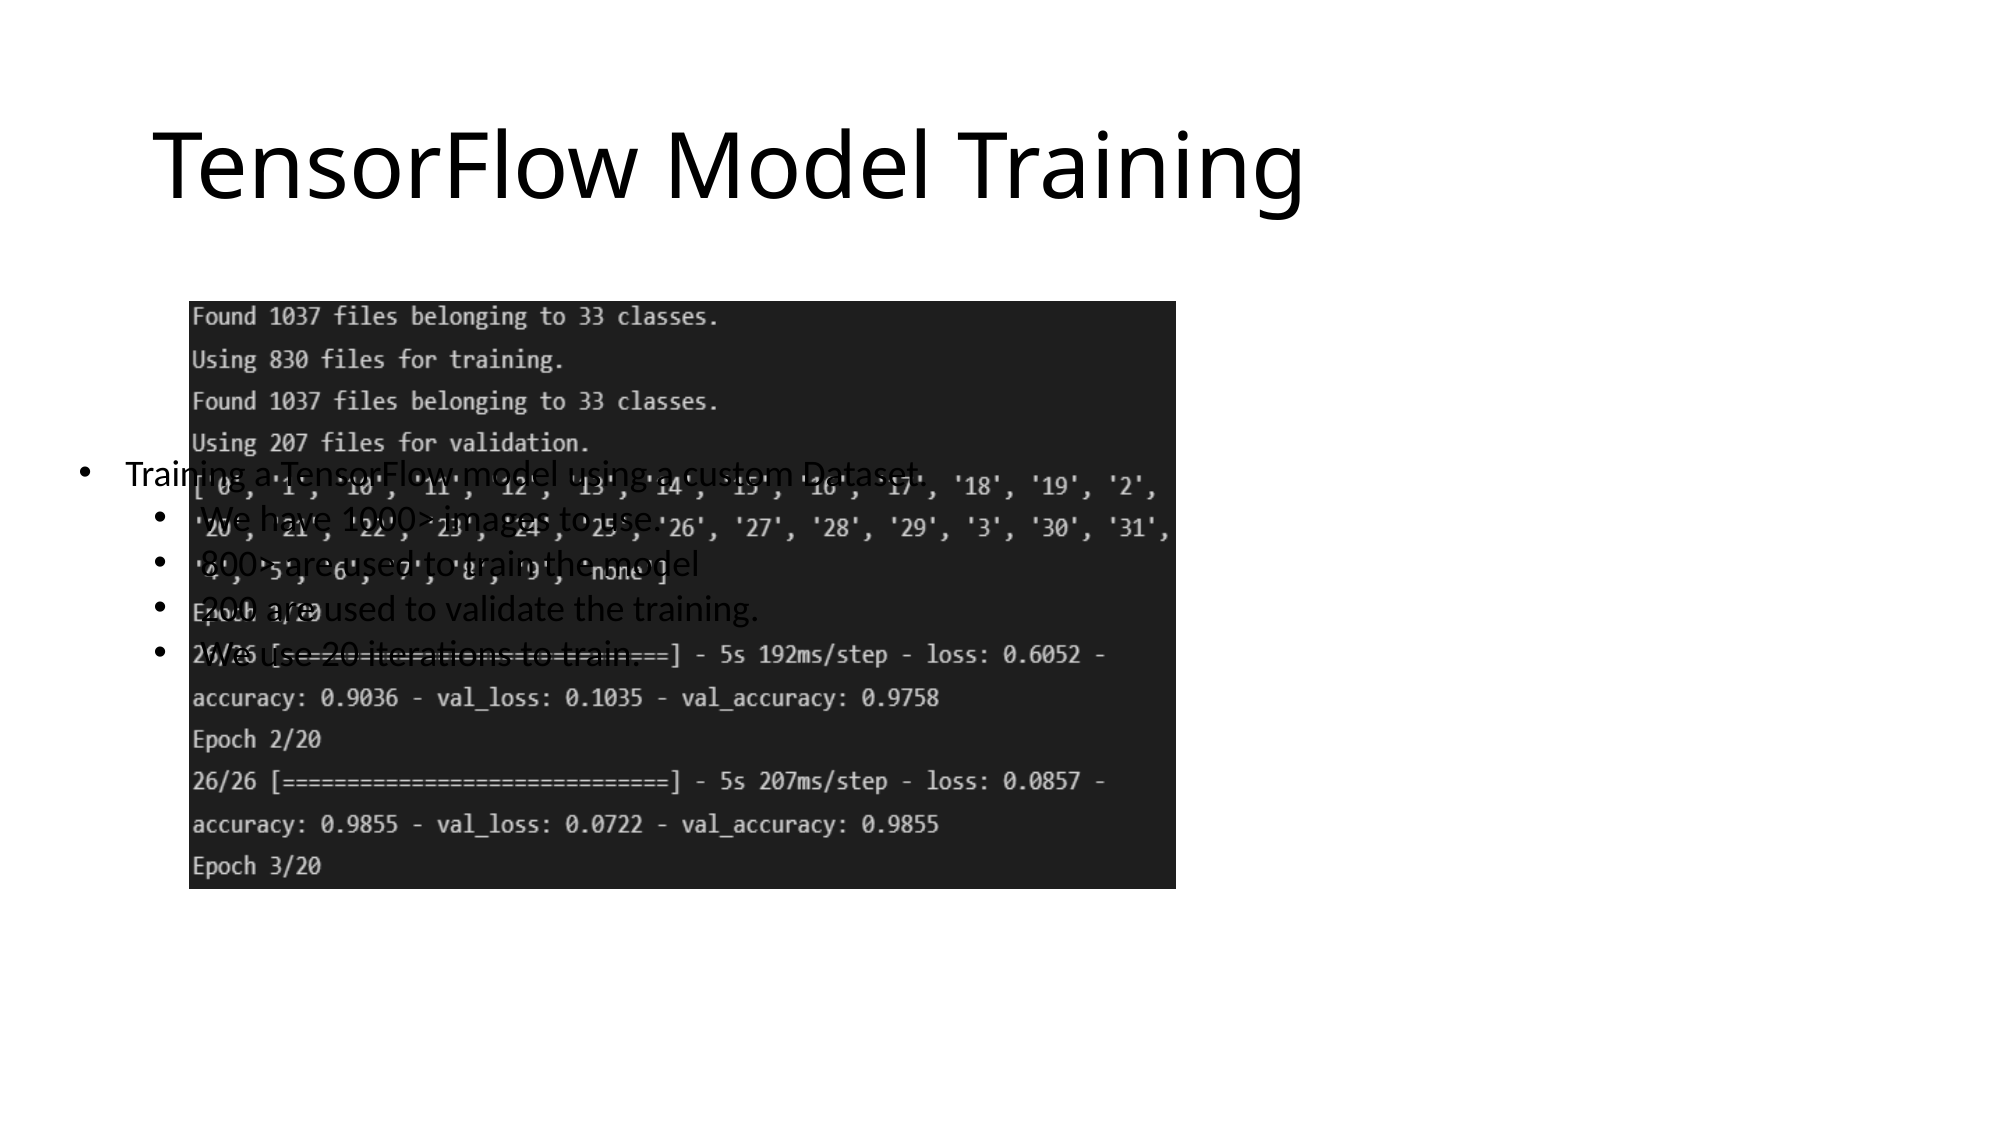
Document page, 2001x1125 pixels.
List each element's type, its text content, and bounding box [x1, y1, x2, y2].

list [189, 300, 1176, 889]
text_box Training a TensorFlow model using a custom Dataset. We have 1000> images to use. 800> are used to train the model 200 are used to validate the training. We use 20 iterations to train. [63, 441, 189, 681]
title TensorFlow Model Training [137, 59, 1863, 278]
